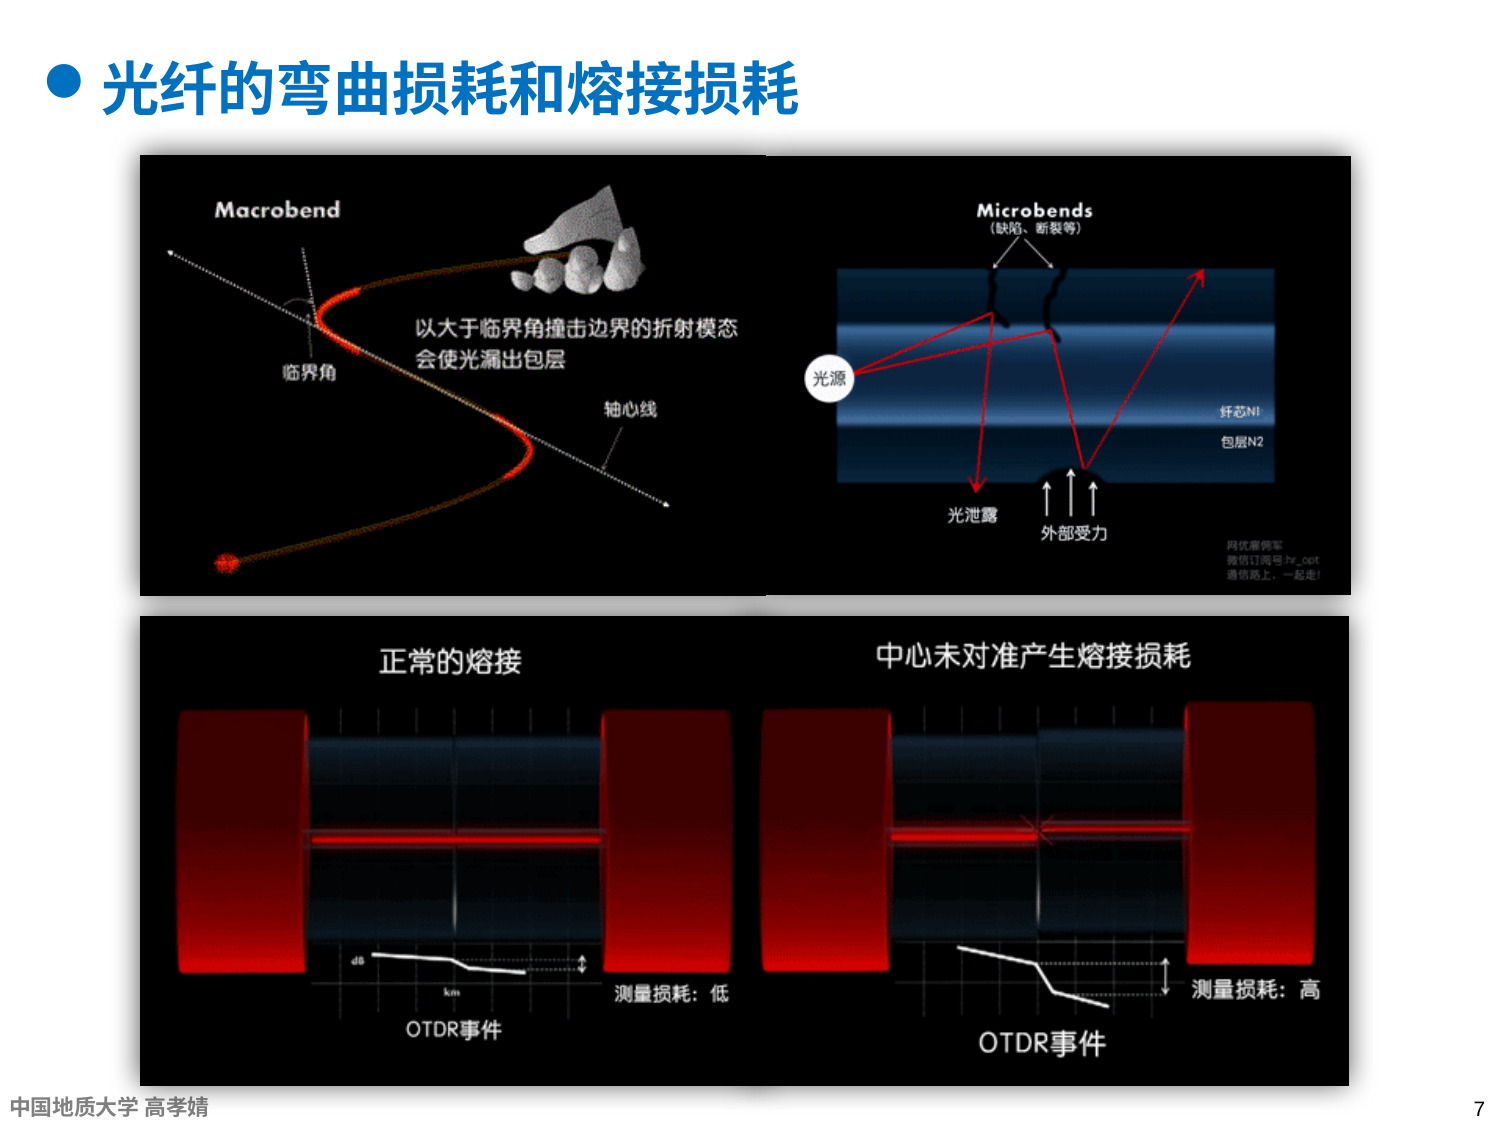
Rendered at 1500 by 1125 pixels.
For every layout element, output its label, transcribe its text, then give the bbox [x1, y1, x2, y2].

picture [140, 155, 1351, 596]
text_box 光纤的弯曲损耗和熔接损耗 [27, 52, 952, 148]
picture [140, 616, 1349, 1086]
